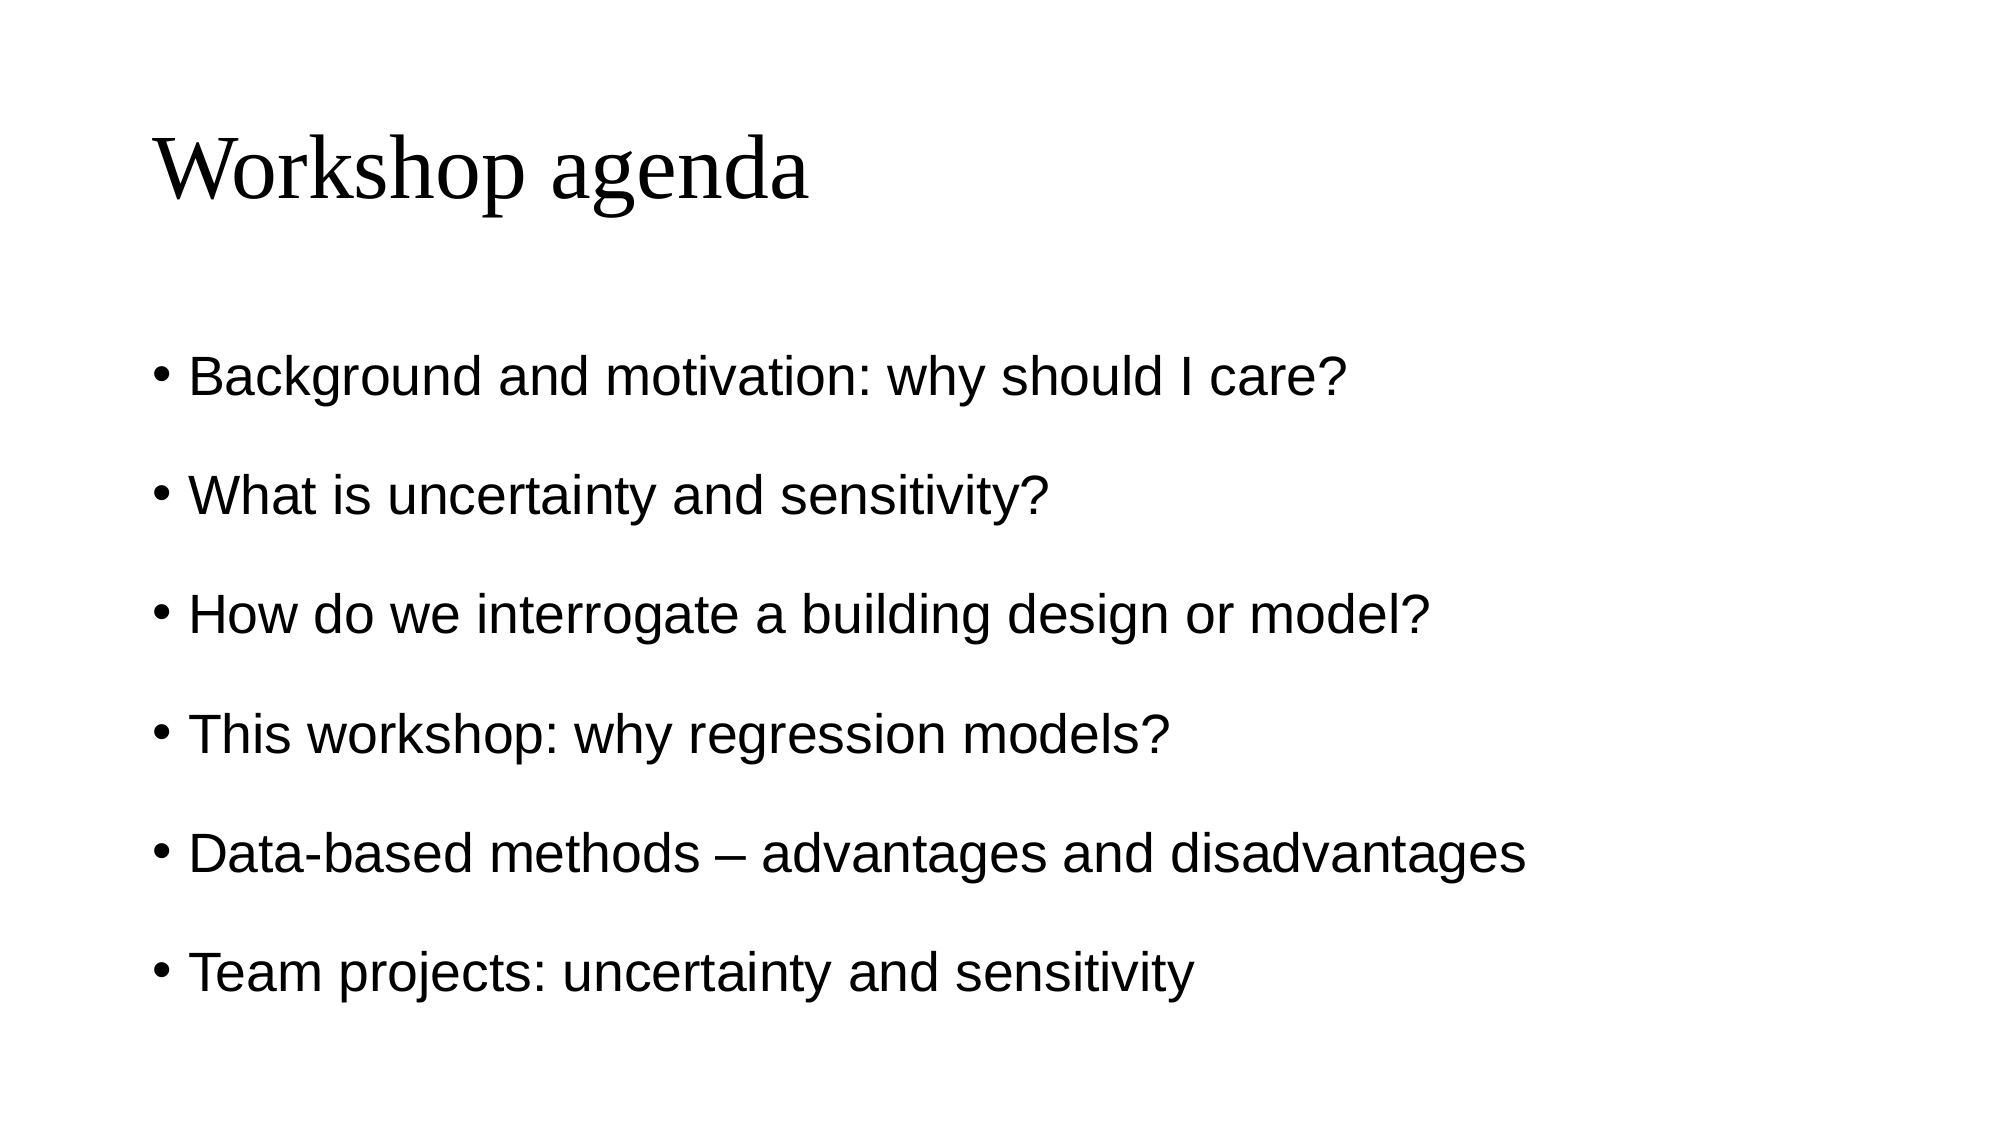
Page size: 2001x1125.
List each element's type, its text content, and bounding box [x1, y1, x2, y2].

title Workshop agenda [137, 59, 1863, 278]
list Background and motivation: why should I care? What is uncertainty and sensitivity? How do we interrogate a building design or model? This workshop: why regression models? Data-based methods – advantages and disadvantages Team projects: uncertainty and sensitivity [137, 299, 1863, 1014]
